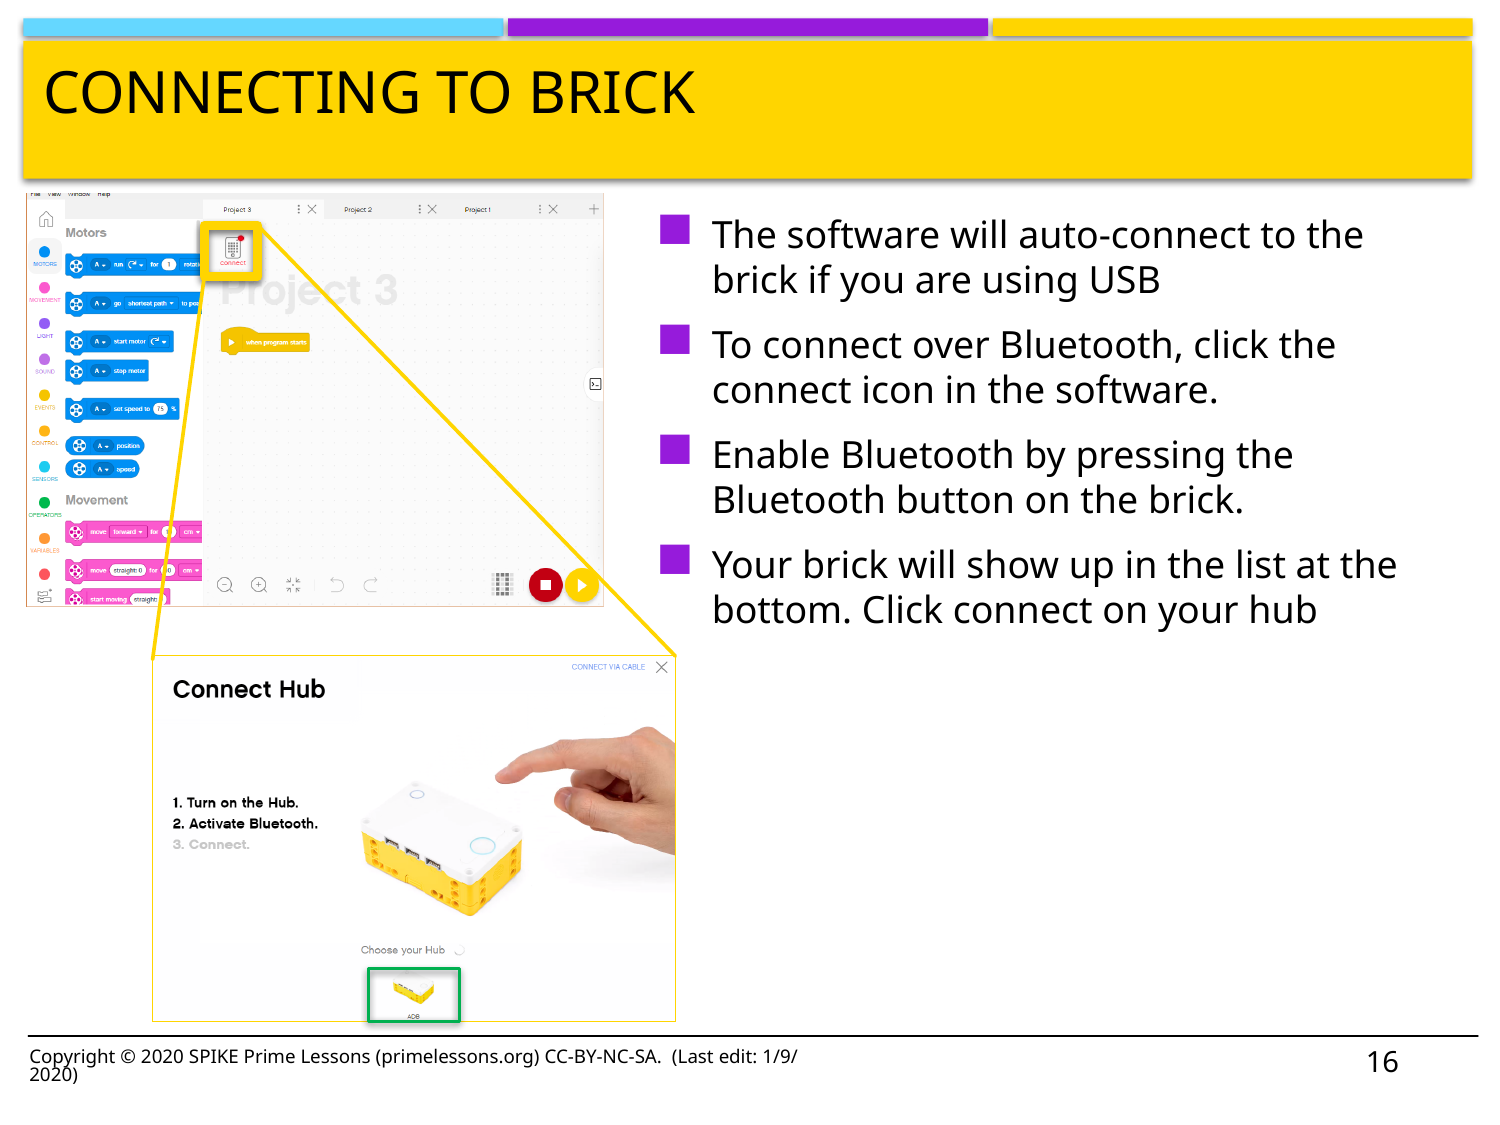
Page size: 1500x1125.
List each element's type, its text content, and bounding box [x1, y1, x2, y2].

picture [152, 655, 676, 1023]
slide_number 16 [1351, 1036, 1478, 1097]
list The software will auto-connect to the brick if you are using USB To connect over Bluetooth, click the connect icon in the software. Enable Bluetooth by pressing the Bluetooth button on the brick. Your brick will show up in the list at the bottom. Click connect on your hub [646, 203, 1474, 656]
picture [25, 192, 605, 608]
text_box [257, 224, 676, 657]
title Connecting to brick [28, 48, 1464, 172]
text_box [152, 276, 205, 660]
footer Copyright © 2020 SPIKE Prime Lessons (primelessons.org) CC-BY-NC-SA. (Last edit: 1/9/2020) [14, 1036, 814, 1097]
